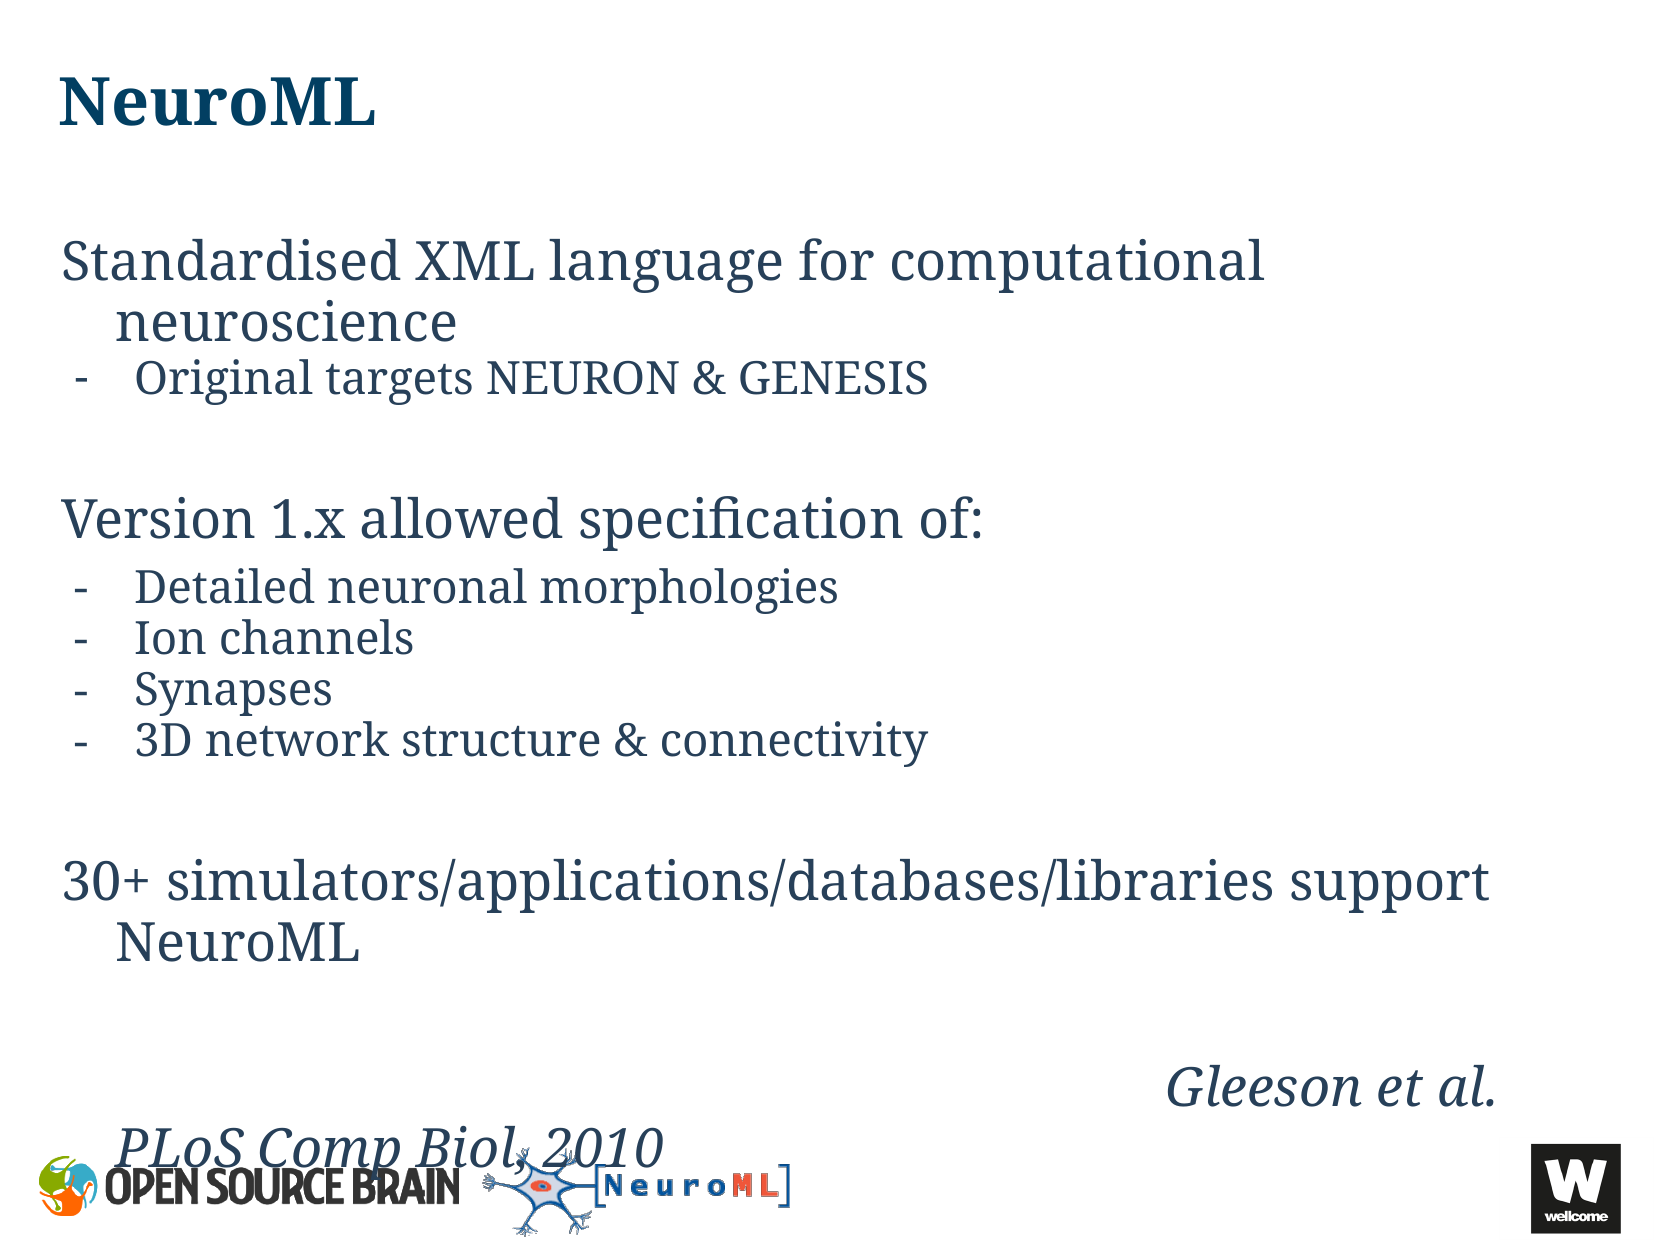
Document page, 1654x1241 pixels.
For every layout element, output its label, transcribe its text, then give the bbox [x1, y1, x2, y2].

picture [39, 1156, 459, 1216]
title NeuroML [59, 14, 1595, 192]
picture [482, 1180, 790, 1237]
picture [1499, 1137, 1654, 1240]
list Standardised XML language for computational neuroscience Original targets NEURON & GENESIS Version 1.x allowed specification of: Detailed neuronal morphologies Ion channels Synapses 3D network structure & connectivity 30+ simulators/applications/databases/libraries support NeuroML Gleeson et al. PLoS Comp Biol, 2010 [59, 228, 1610, 1180]
